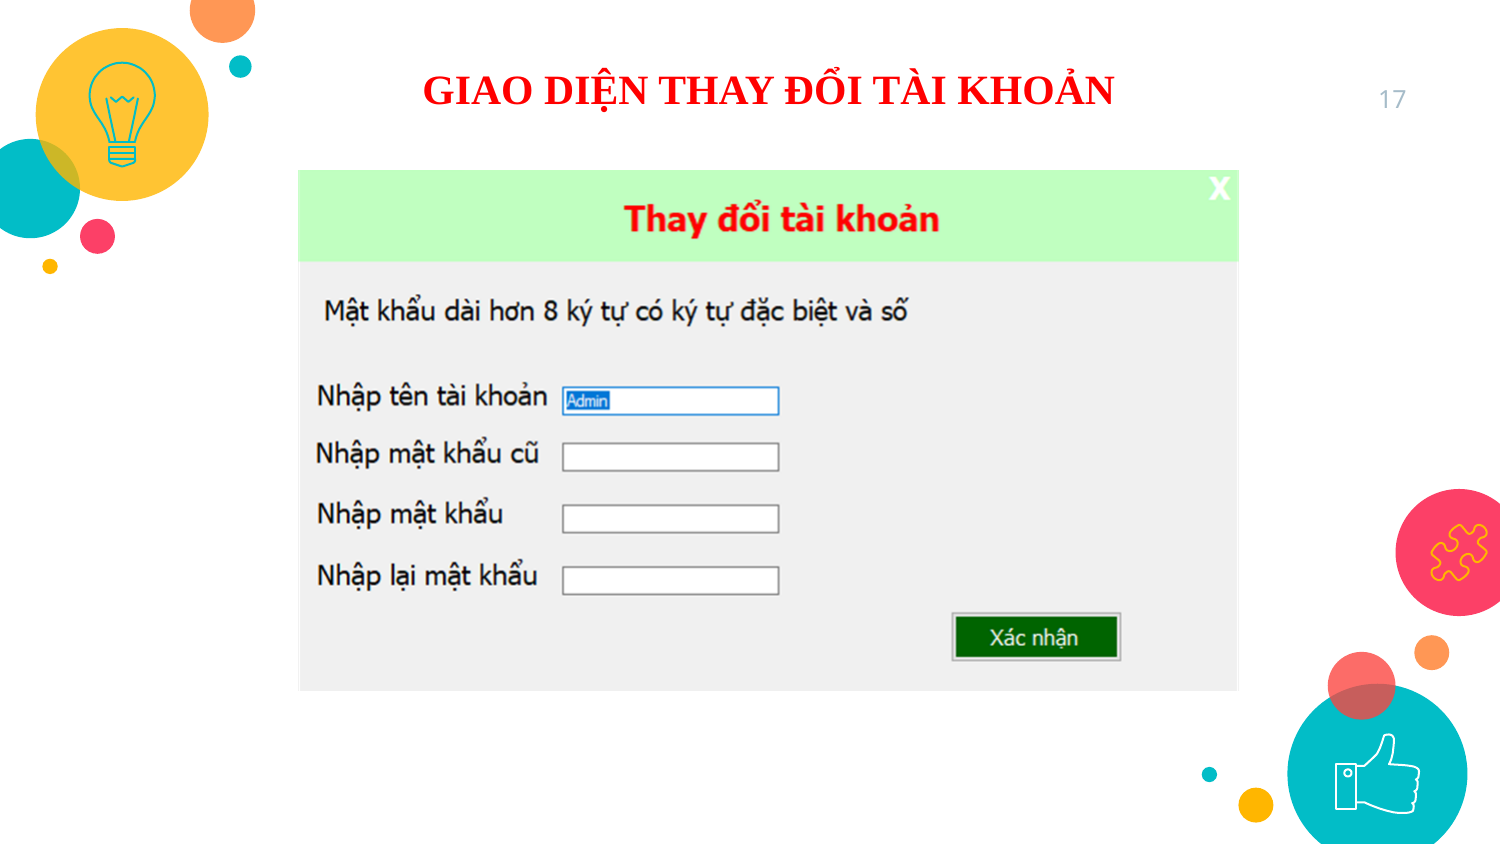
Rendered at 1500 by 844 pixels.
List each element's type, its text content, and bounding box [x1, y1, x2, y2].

list GIAO DIỆN THAY ĐỔI TÀI KHOẢN [401, 47, 1139, 155]
picture [298, 169, 1242, 691]
slide_number 17 [1331, 68, 1422, 134]
